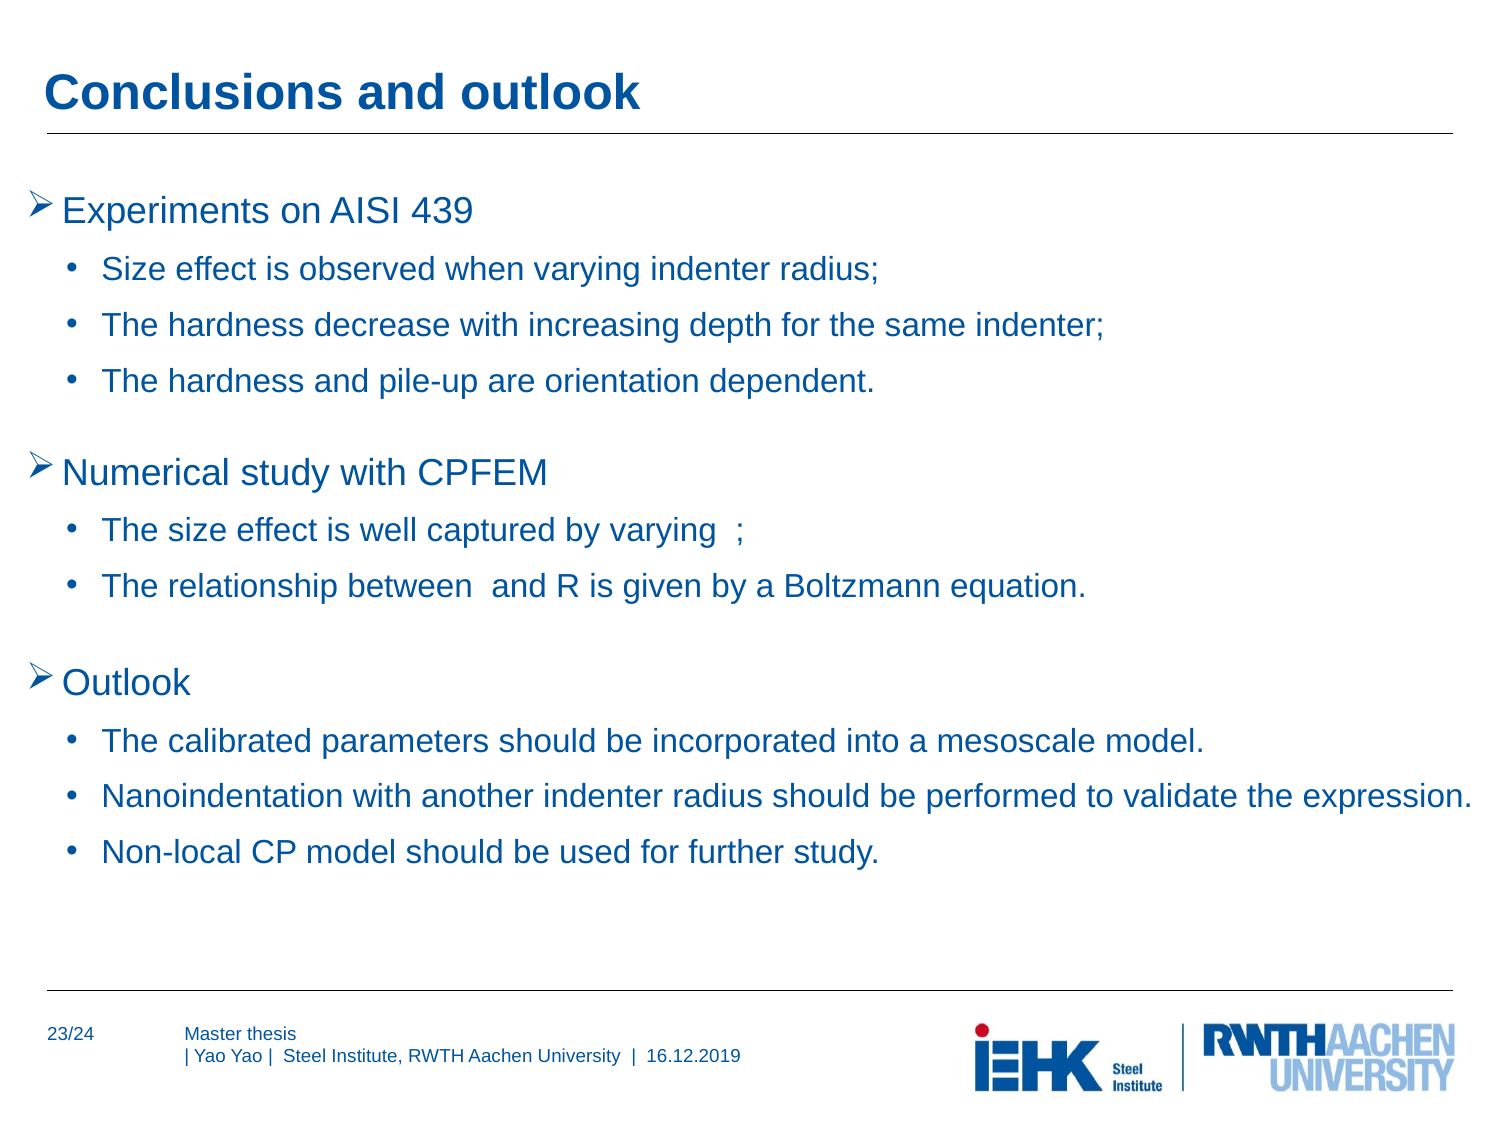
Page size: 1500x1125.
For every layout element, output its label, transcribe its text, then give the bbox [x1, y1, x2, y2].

text_box Experiments on AISI 439 Size effect is observed when varying indenter radius; The hardness decrease with increasing depth for the same indenter; The hardness and pile-up are orientation dependent. [11, 160, 1251, 407]
text_box Conclusions and outlook [43, 30, 1450, 120]
picture [954, 1003, 1475, 1124]
text_box Outlook The calibrated parameters should be incorporated into a mesoscale model. Nanoindentation with another indenter radius should be performed to validate the expression. Non-local CP model should be used for further study. [11, 632, 1500, 878]
